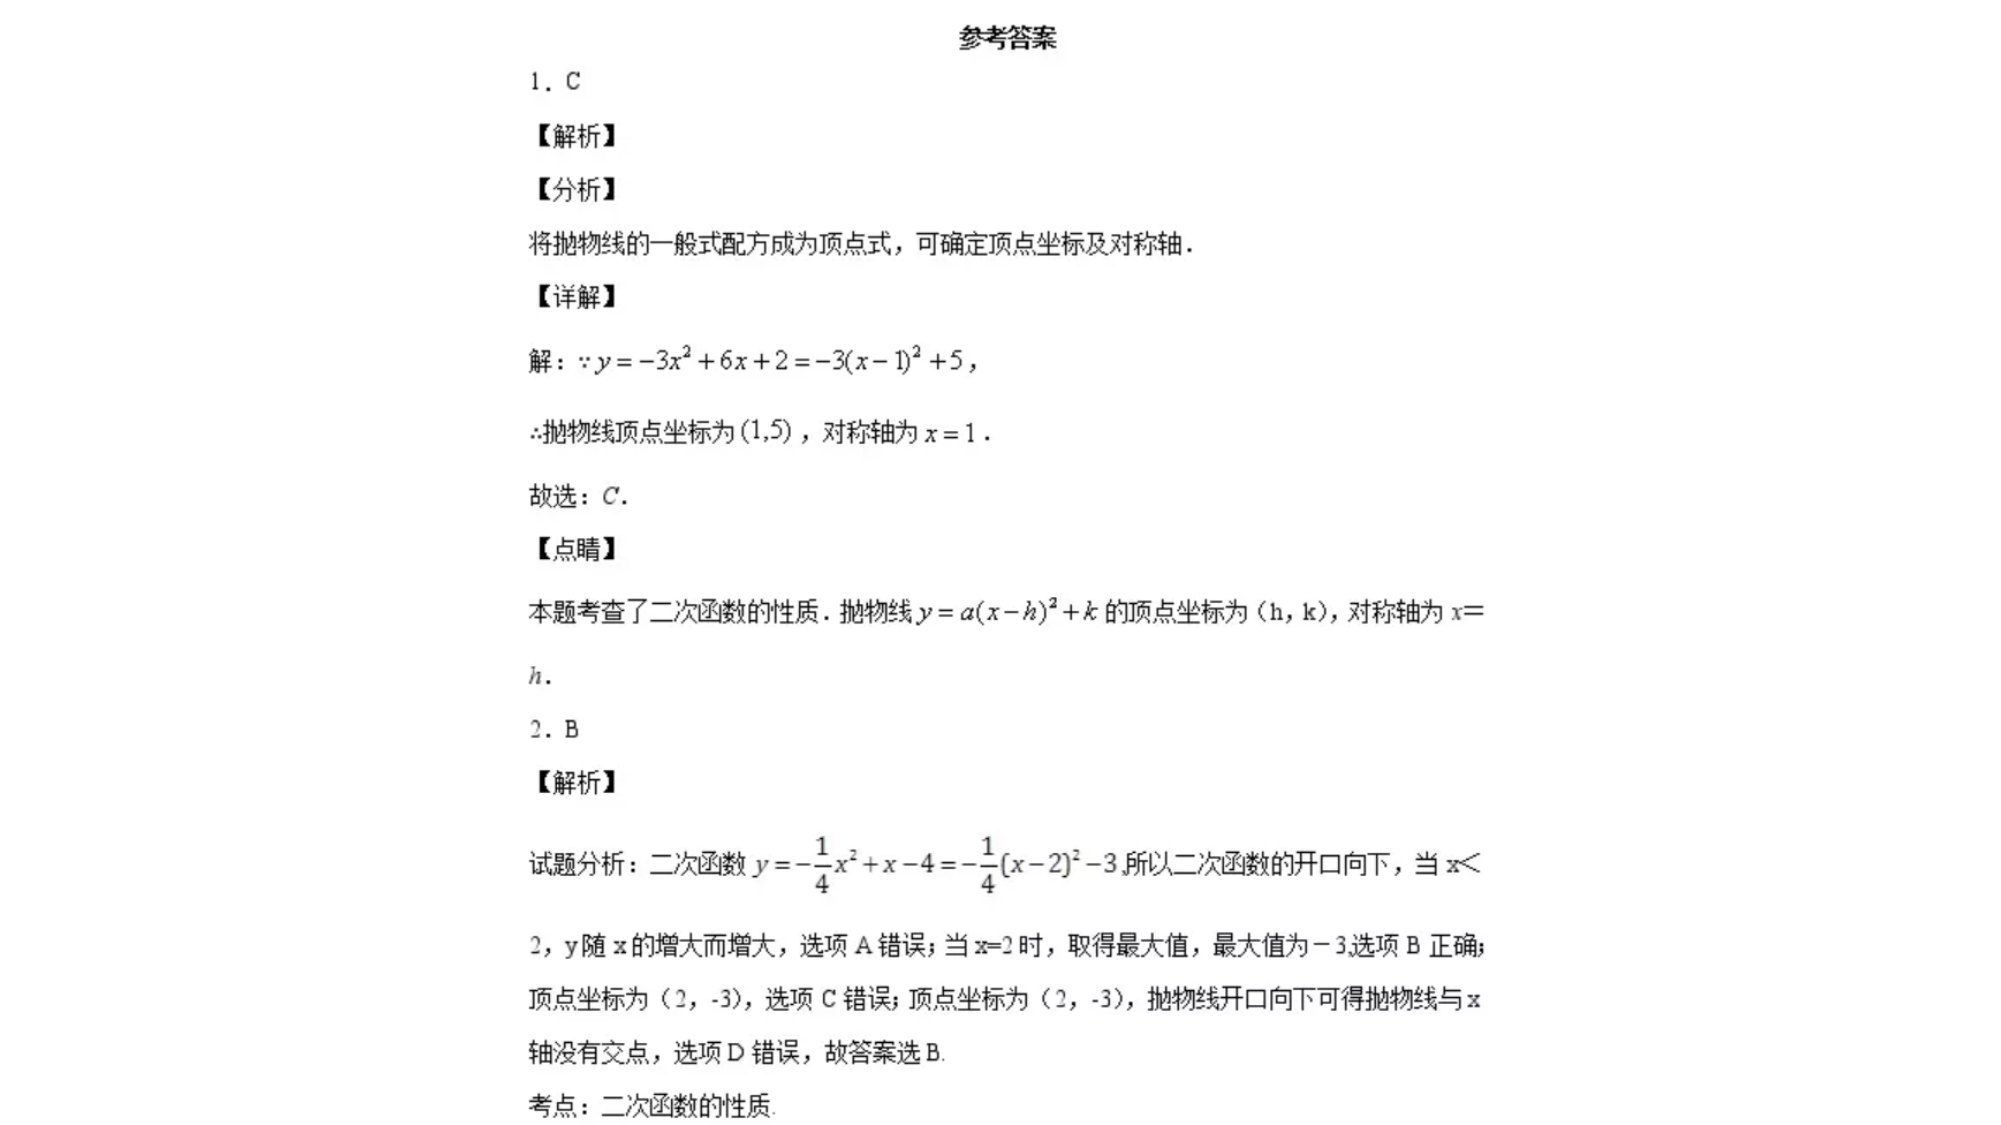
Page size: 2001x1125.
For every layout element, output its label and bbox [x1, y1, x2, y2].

picture [481, 0, 1519, 1125]
